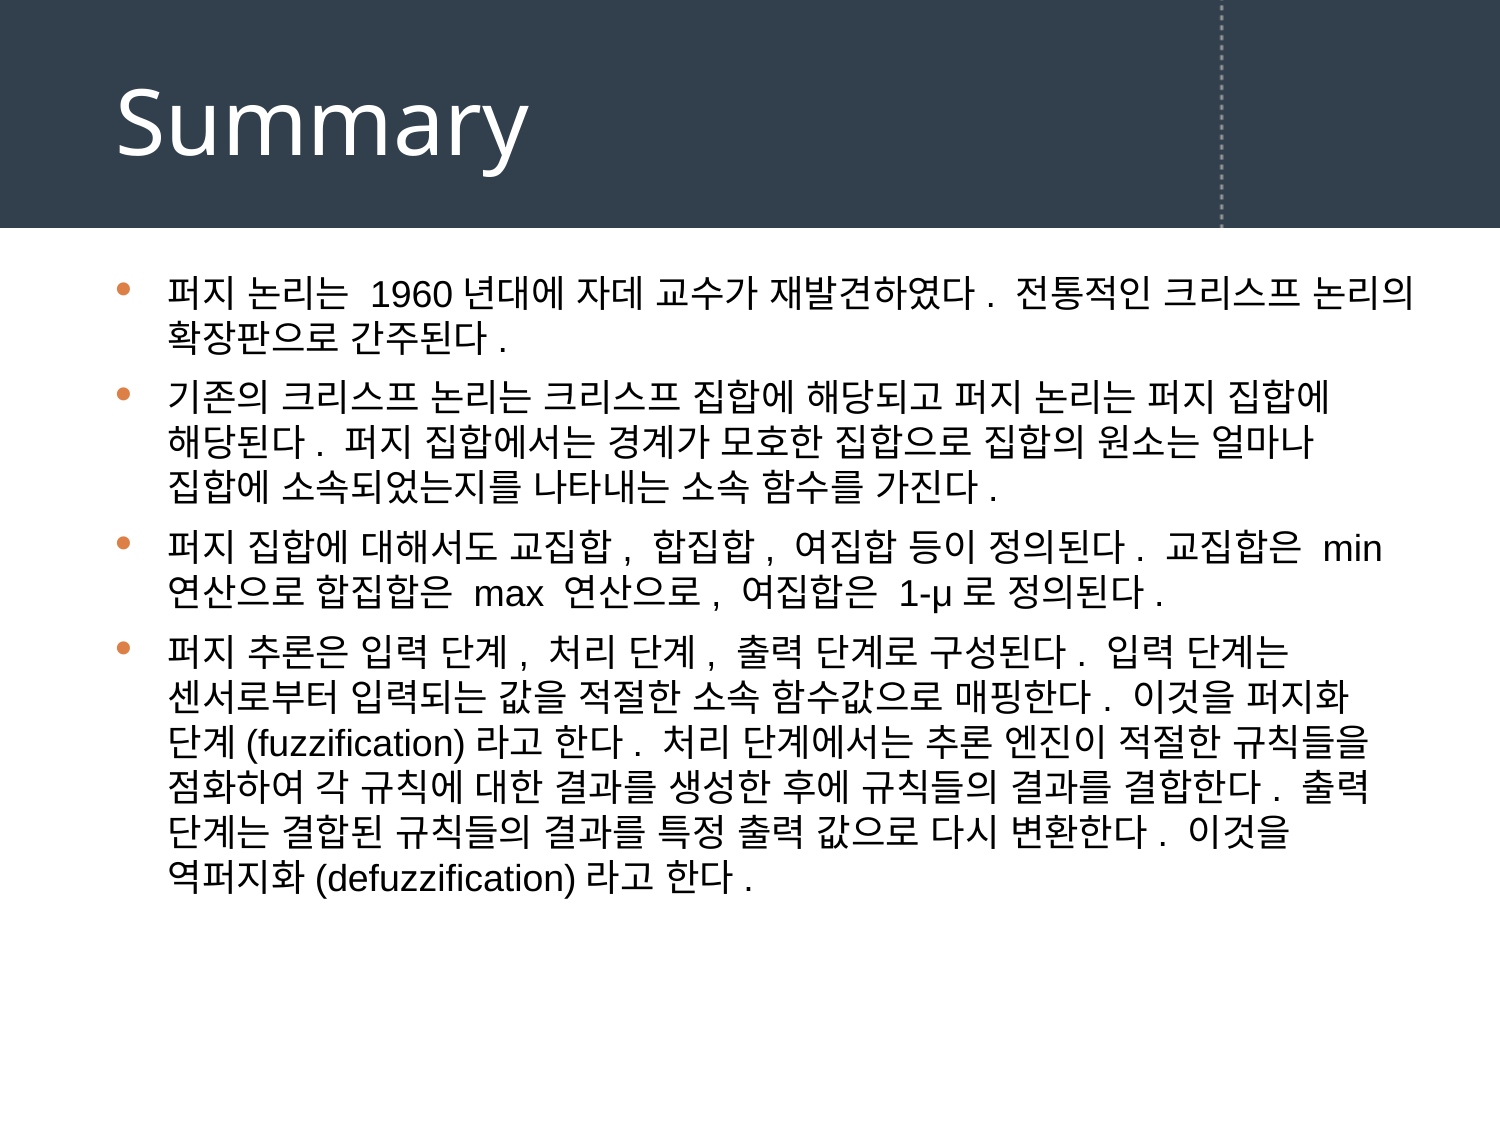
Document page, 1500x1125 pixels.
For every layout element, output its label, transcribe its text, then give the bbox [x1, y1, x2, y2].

list 퍼지 논리는 1960년대에 자데 교수가 재발견하였다. 전통적인 크리스프 논리의 확장판으로 간주된다. 기존의 크리스프 논리는 크리스프 집합에 해당되고 퍼지 논리는 퍼지 집합에 해당된다. 퍼지 집합에서는 경계가 모호한 집합으로 집합의 원소는 얼마나 집합에 소속되었는지를 나타내는 소속 함수를 가진다. 퍼지 집합에 대해서도 교집합, 합집합, 여집합 등이 정의된다. 교집합은 min 연산으로 합집합은 max 연산으로, 여집합은 1-μ로 정의된다. 퍼지 추론은 입력 단계, 처리 단계, 출력 단계로 구성된다. 입력 단계는 센서로부터 입력되는 값을 적절한 소속 함수값으로 매핑한다. 이것을 퍼지화 단계(fuzzification)라고 한다. 처리 단계에서는 추론 엔진이 적절한 규칙들을 점화하여 각 규칙에 대한 결과를 생성한 후에 규칙들의 결과를 결합한다. 출력 단계는 결합된 규칙들의 결과를 특정 출력 값으로 다시 변환한다. 이것을 역퍼지화(defuzzification)라고 한다. [100, 262, 1438, 1000]
picture [0, 0, 1500, 228]
title Summary [100, 37, 1438, 200]
